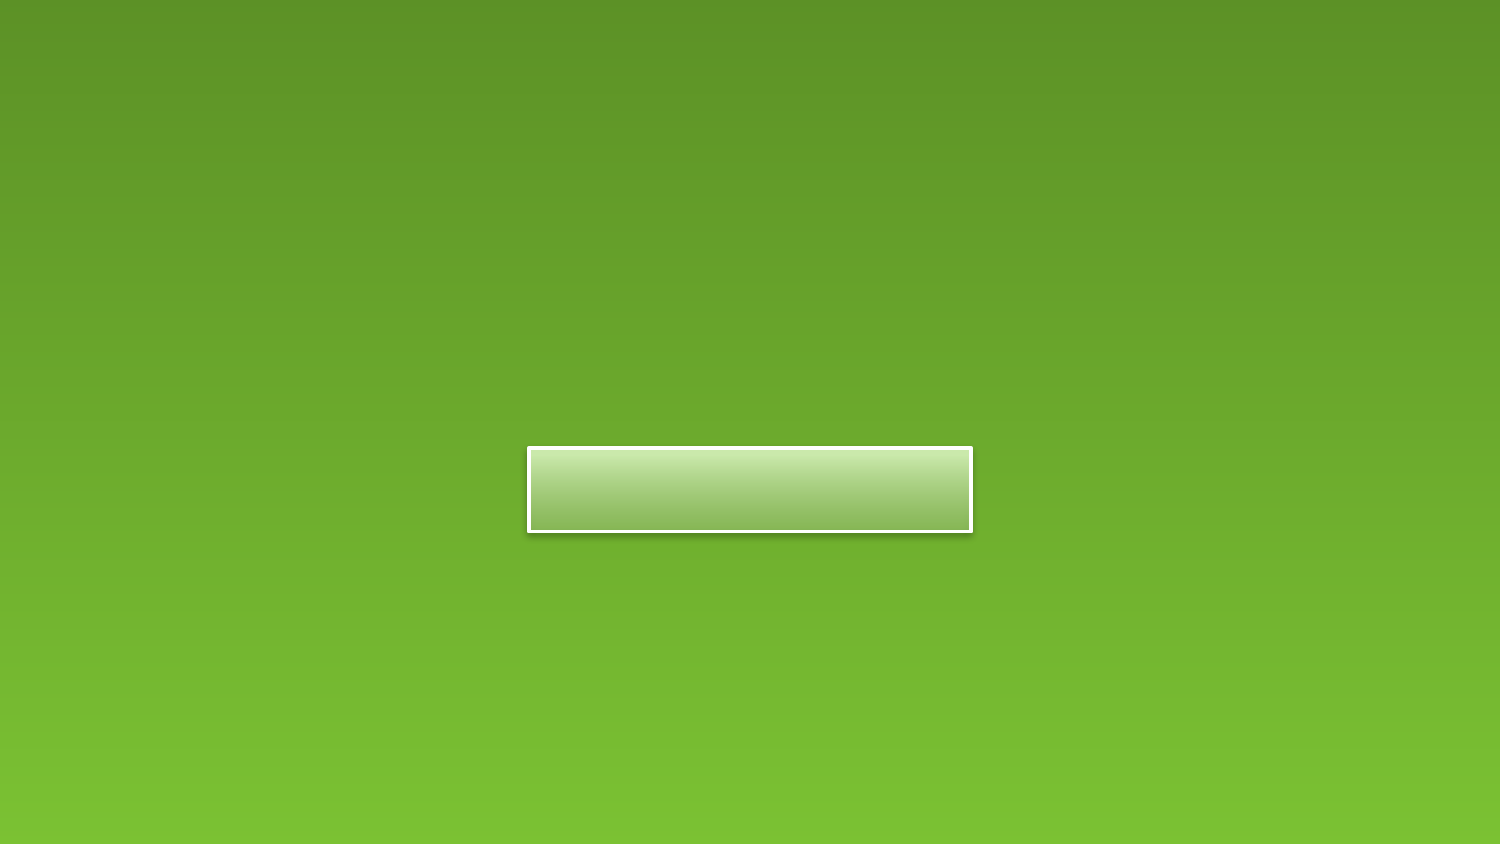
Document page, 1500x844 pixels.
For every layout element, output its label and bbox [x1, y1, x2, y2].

text_box [528, 447, 972, 532]
